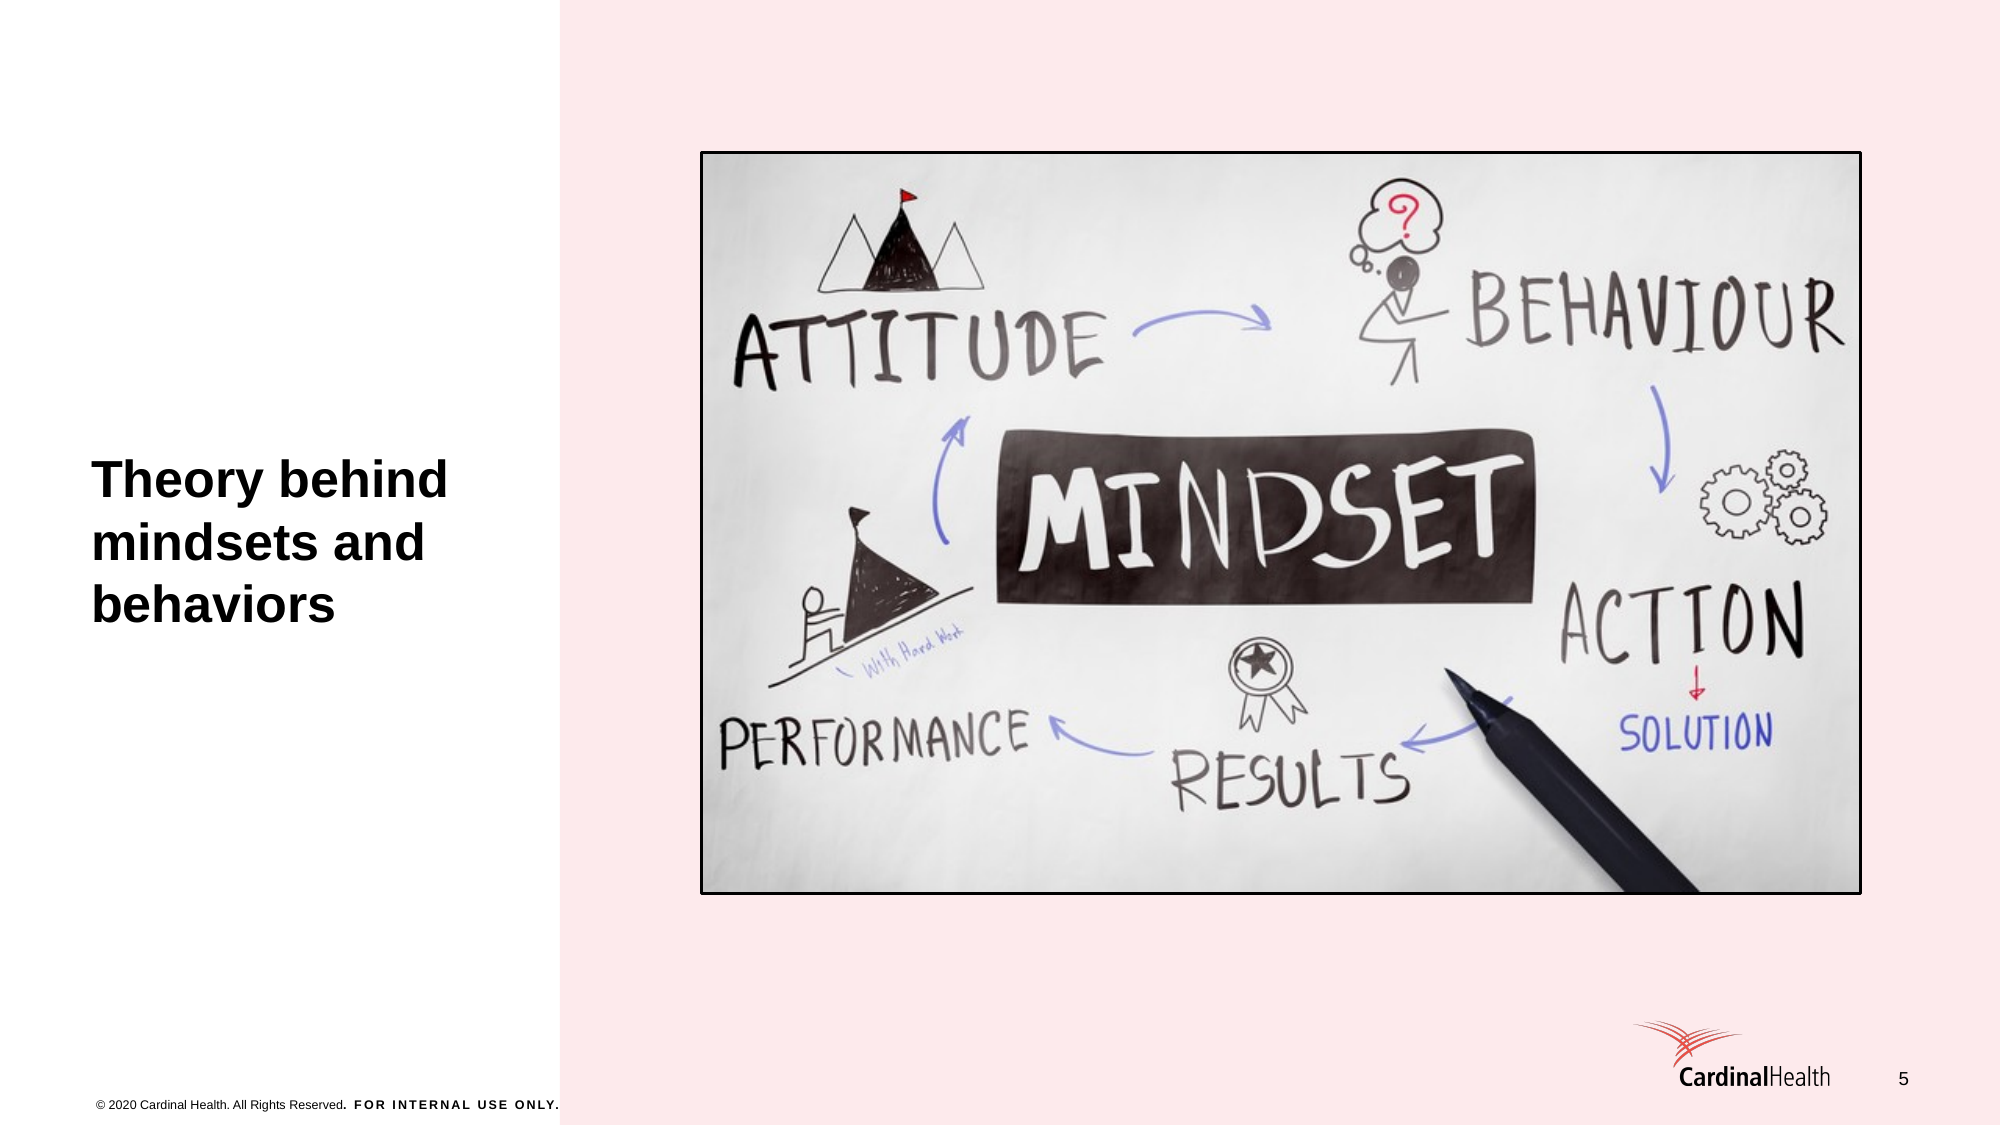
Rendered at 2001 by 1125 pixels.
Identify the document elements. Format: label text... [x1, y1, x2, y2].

picture [702, 153, 1860, 892]
title Theory behind mindsets and behaviors [91, 443, 504, 633]
picture [1631, 1018, 1831, 1088]
